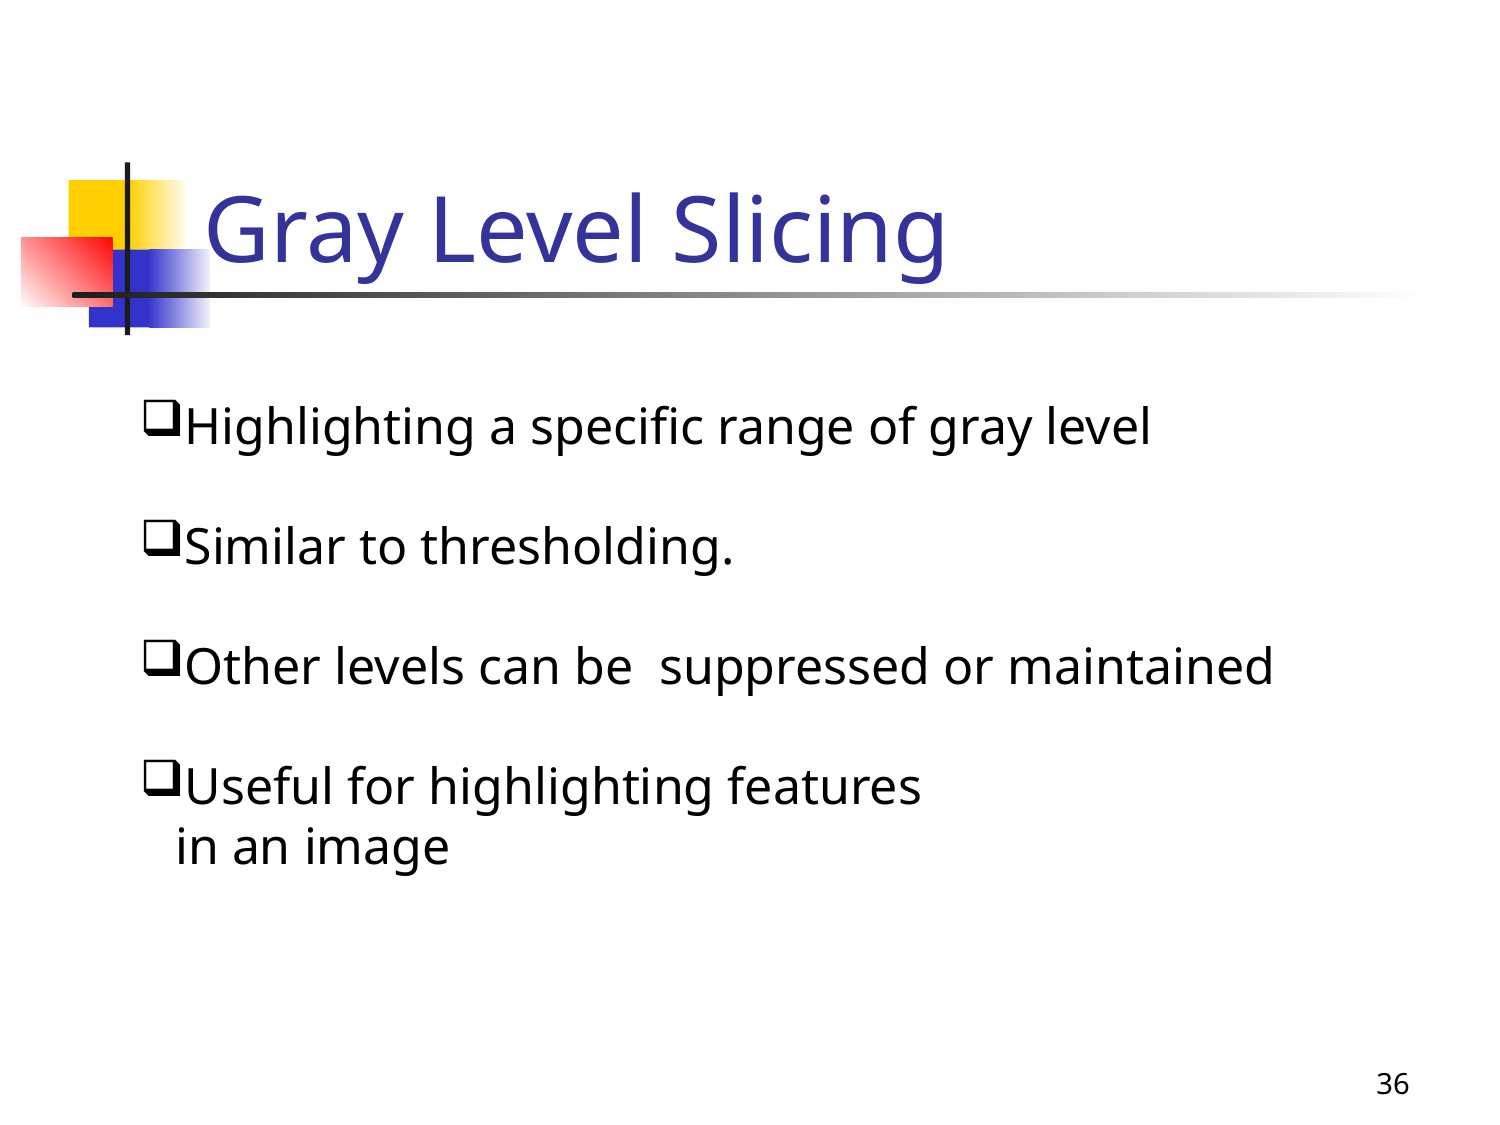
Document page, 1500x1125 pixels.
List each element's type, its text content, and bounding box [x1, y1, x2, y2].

text_box Highlighting a specific range of gray level Similar to thresholding. Other levels can be suppressed or maintained Useful for highlighting features in an image [124, 387, 1388, 943]
slide_number 36 [1112, 1037, 1426, 1113]
text_box Gray Level Slicing [188, 101, 1468, 289]
